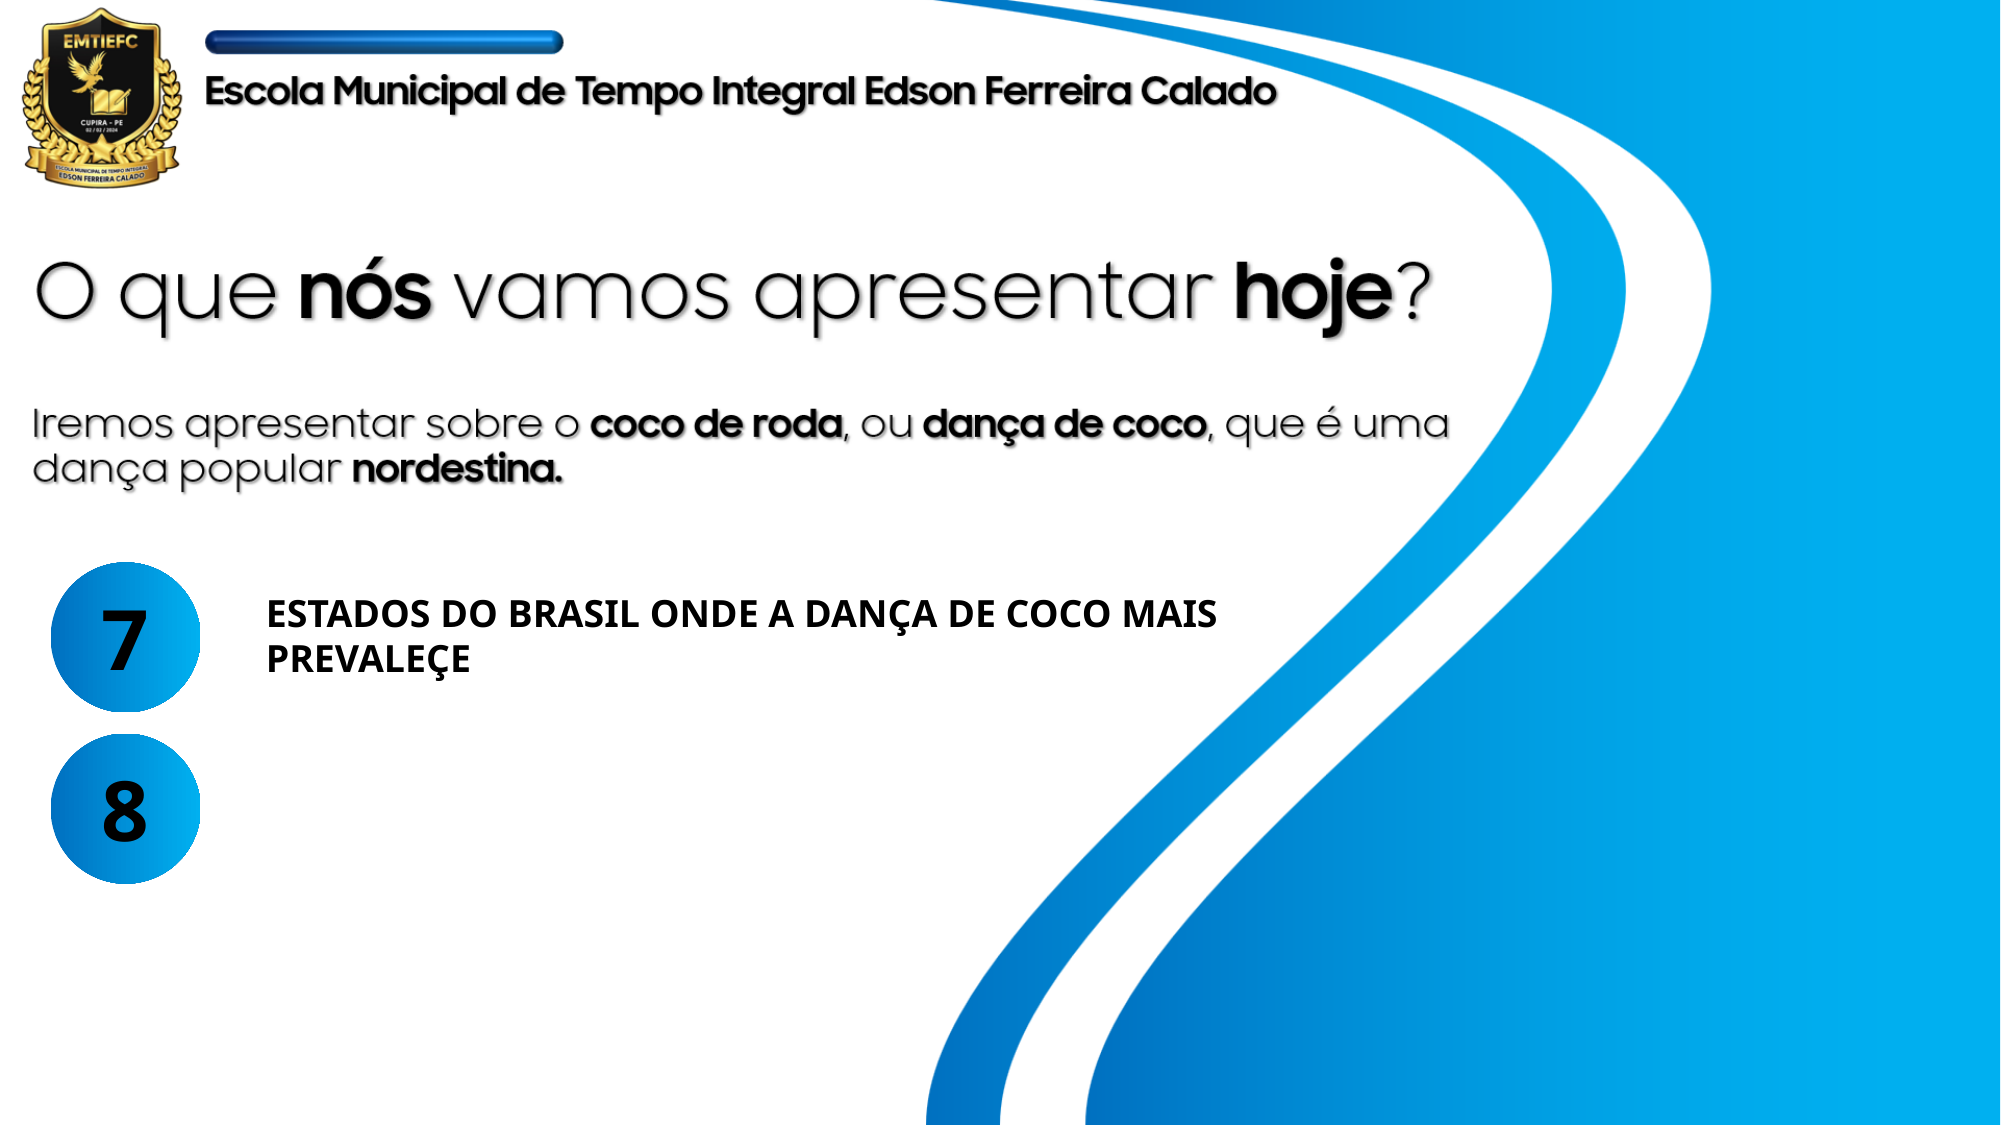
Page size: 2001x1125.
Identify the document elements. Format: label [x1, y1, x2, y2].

picture [0, 0, 1711, 1125]
